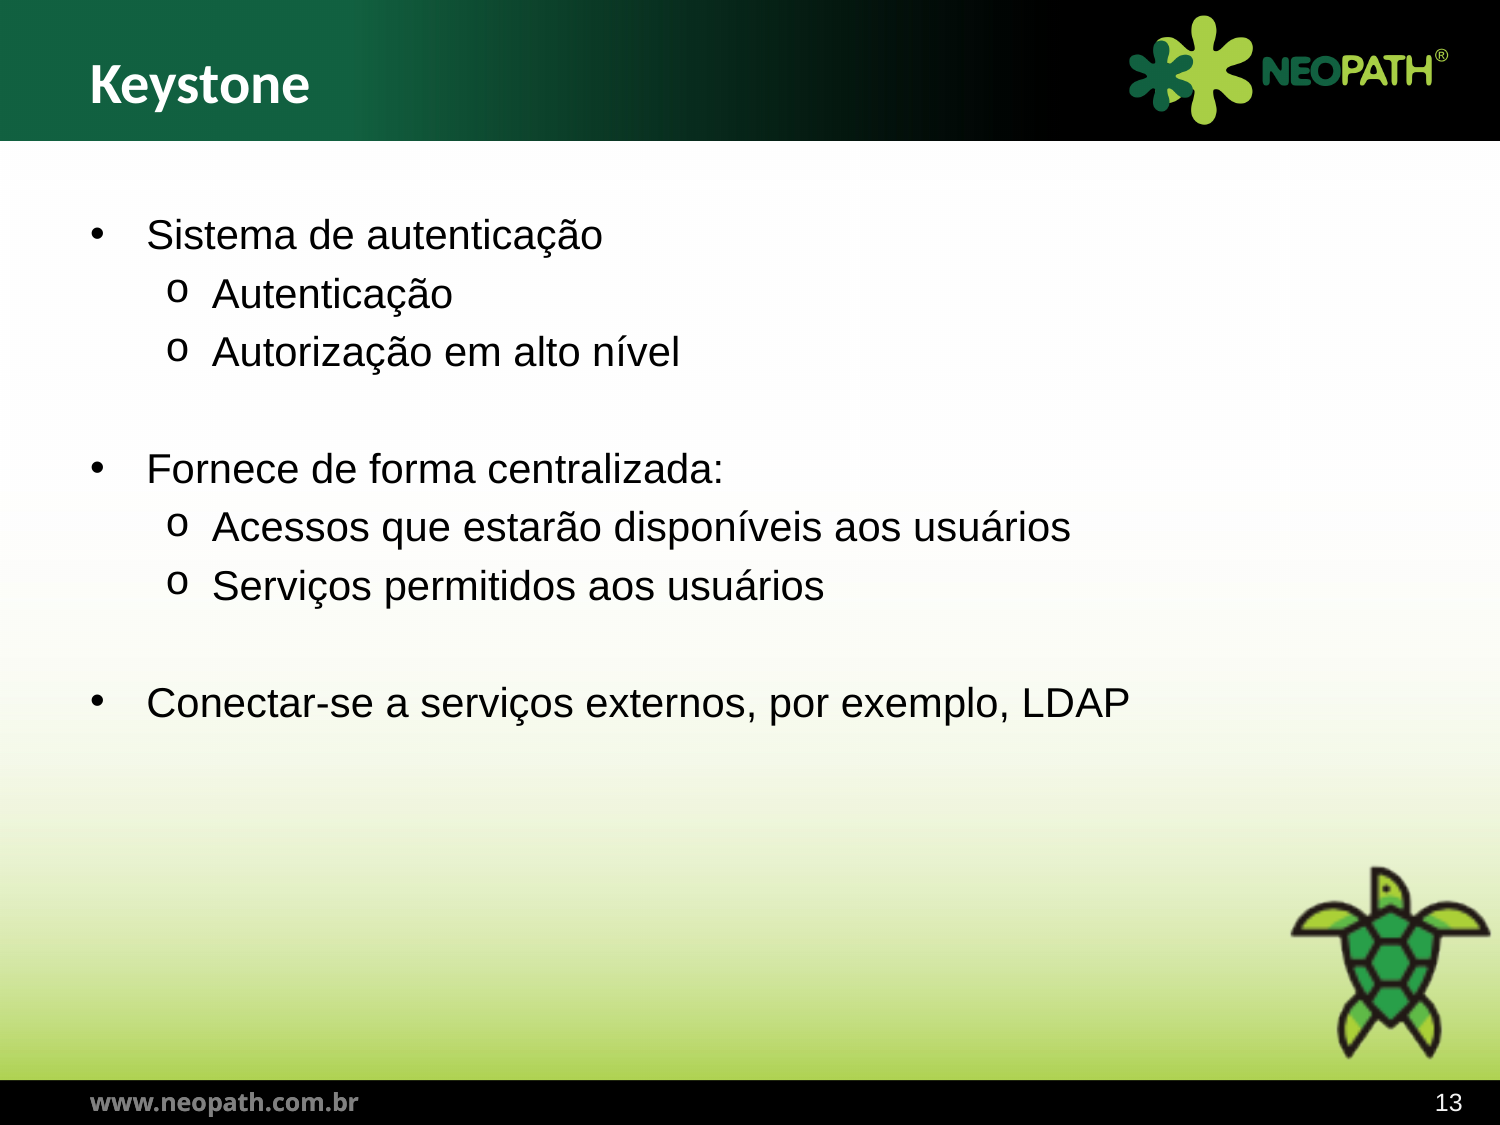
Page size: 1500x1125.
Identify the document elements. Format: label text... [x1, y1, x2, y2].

picture [0, 0, 1500, 1125]
list Sistema de autenticação Autenticação Autorização em alto nível Fornece de forma centralizada: Acessos que estarão disponíveis aos usuários Serviços permitidos aos usuários Conectar-se a serviços externos, por exemplo, LDAP [75, 200, 1425, 1005]
title Keystone [75, 37, 1425, 196]
slide_number 13 [1128, 1071, 1478, 1125]
